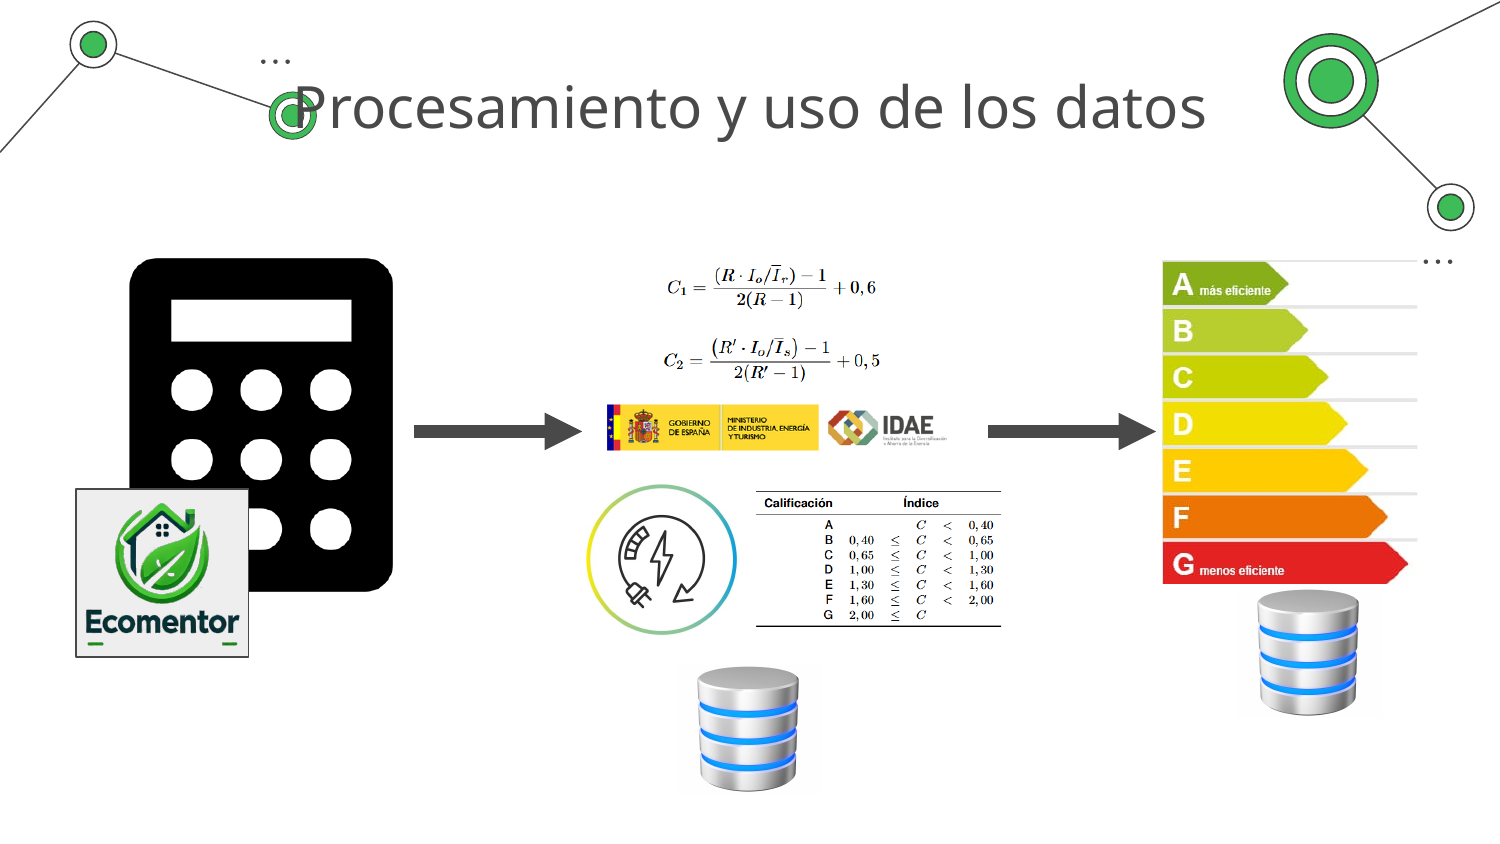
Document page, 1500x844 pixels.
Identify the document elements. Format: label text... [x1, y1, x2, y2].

picture [677, 664, 823, 794]
picture [745, 482, 1018, 637]
picture [581, 480, 741, 639]
title Procesamiento y uso de los datos [118, 55, 1382, 150]
picture [1236, 588, 1382, 718]
picture [594, 238, 966, 468]
picture [46, 216, 463, 653]
picture [1161, 259, 1418, 584]
